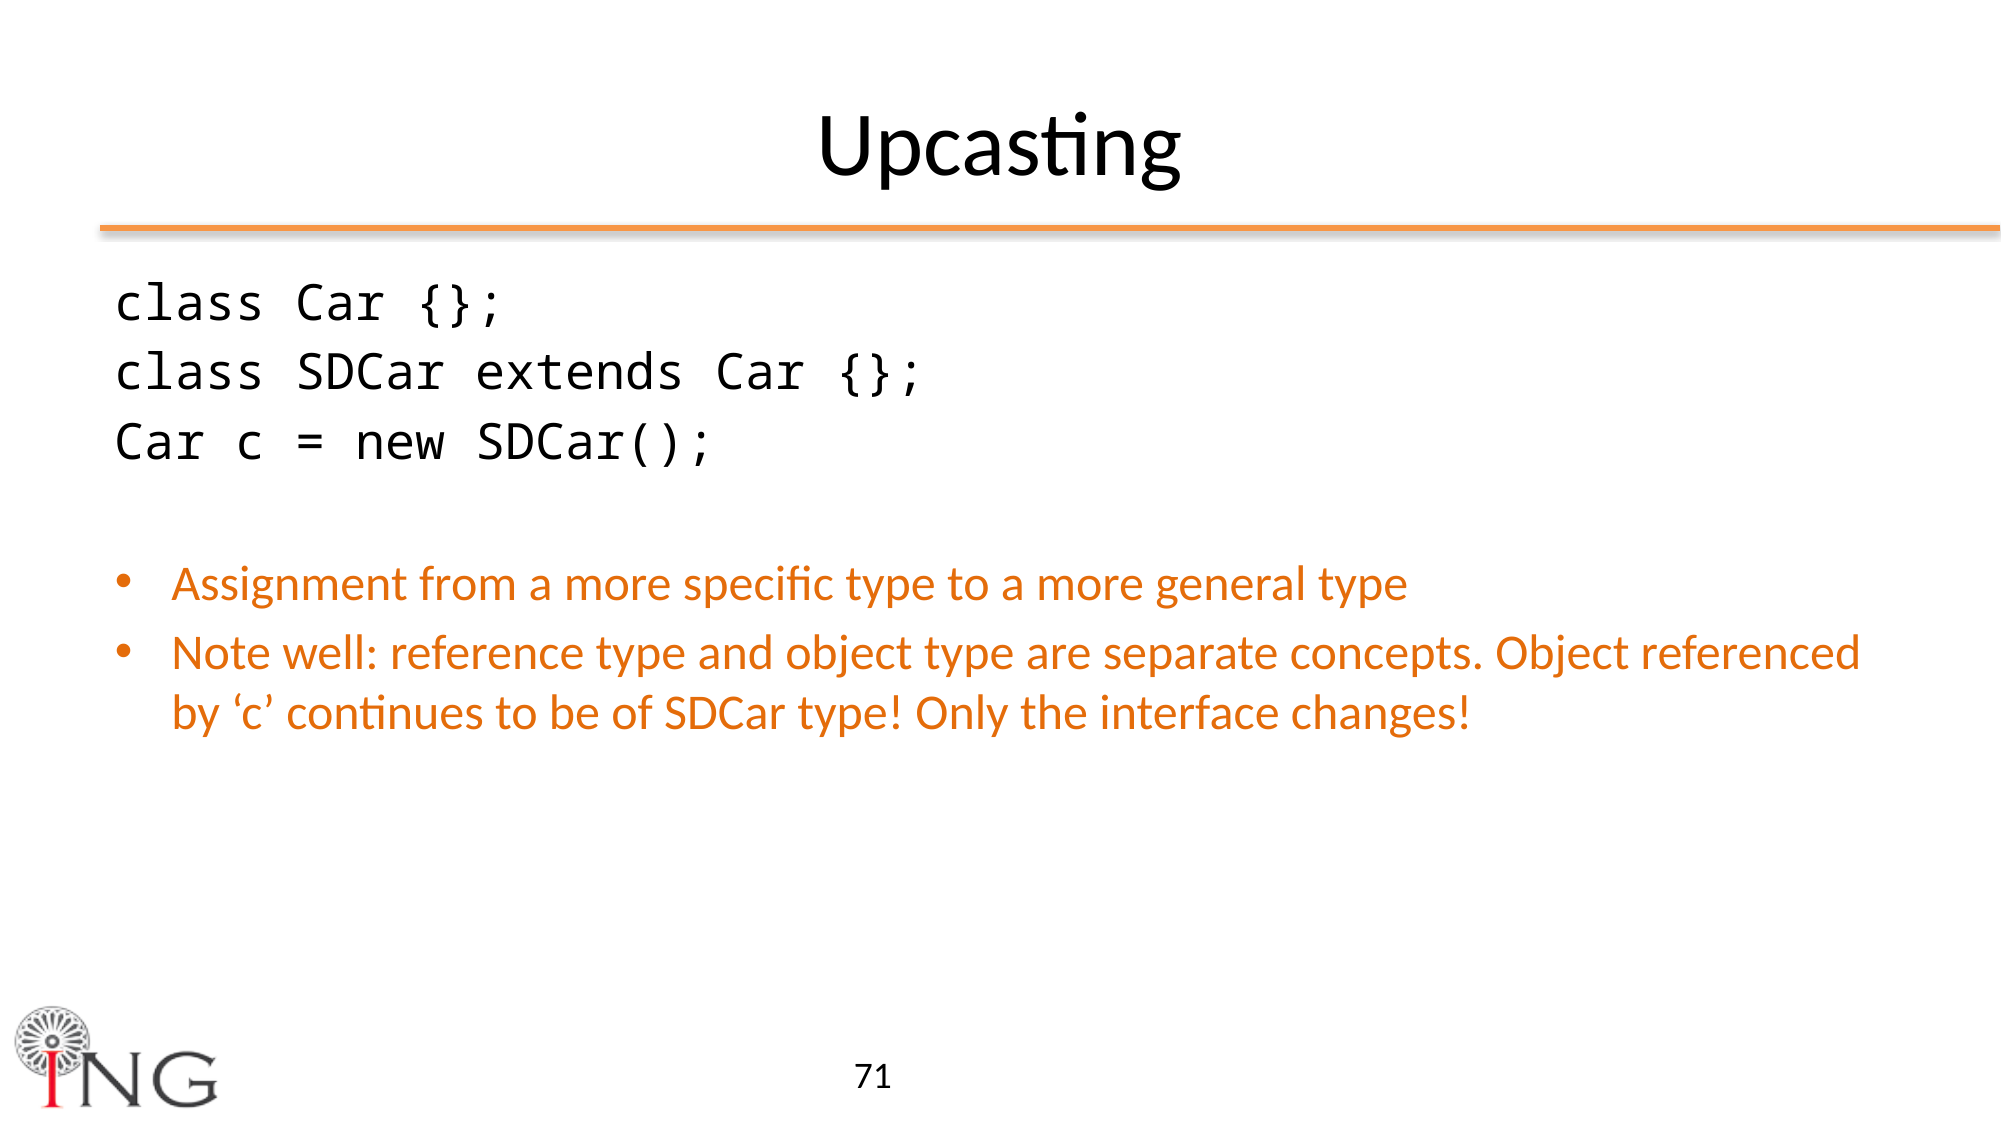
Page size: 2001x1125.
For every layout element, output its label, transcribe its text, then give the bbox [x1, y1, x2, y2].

title Upcasting [99, 45, 1900, 233]
picture [0, 987, 244, 1125]
list class Car {}; class SDCar extends Car {}; Car c = new SDCar(); Assignment from a more specific type to a more general type Note well: reference type and object type are separate concepts. Object referenced by ‘c’ continues to be of SDCar type! Only the interface changes! [99, 262, 1900, 1005]
slide_number 71 [839, 1043, 1900, 1104]
